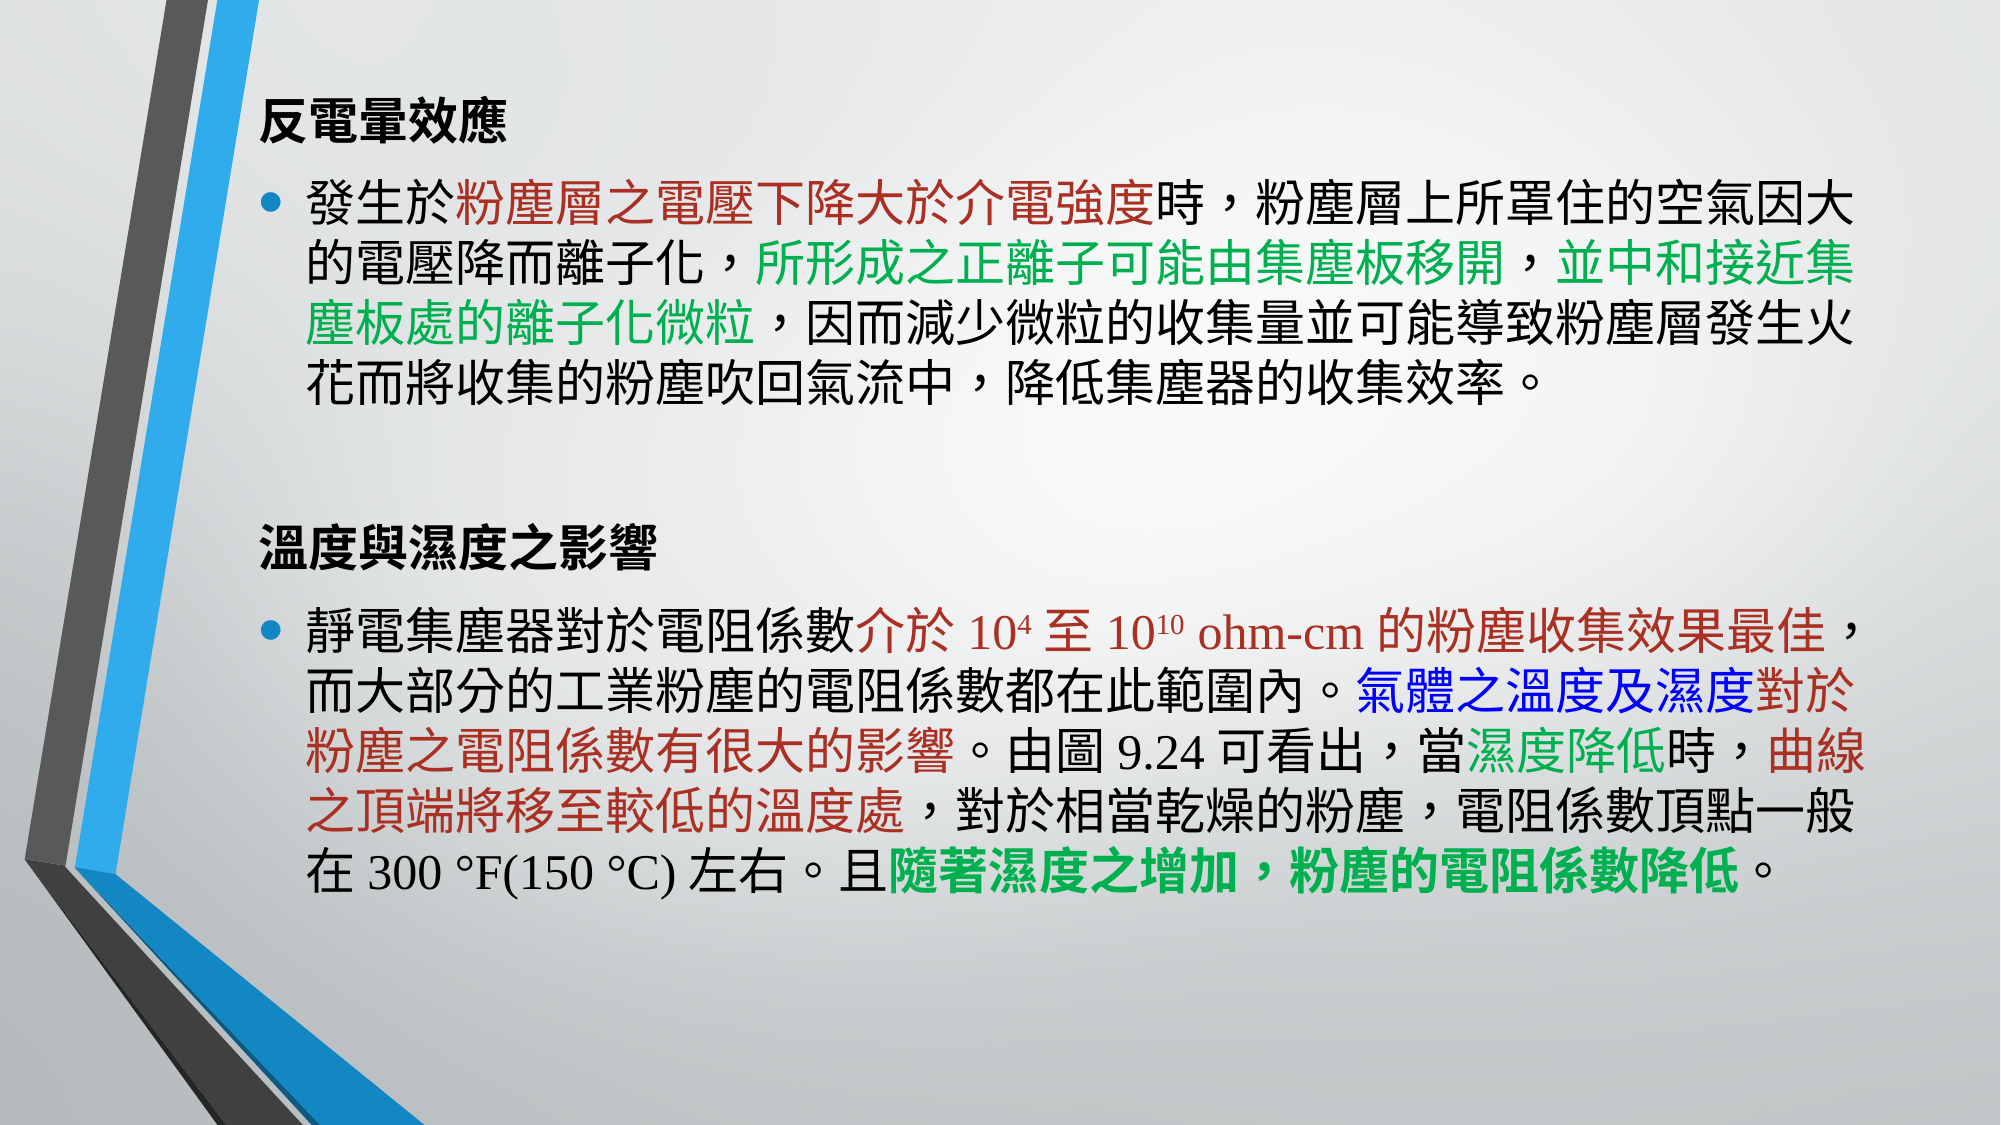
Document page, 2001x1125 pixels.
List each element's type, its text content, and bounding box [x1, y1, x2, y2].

list 反電暈效應 發生於粉塵層之電壓下降大於介電強度時，粉塵層上所罩住的空氣因大的電壓降而離子化，所形成之正離子可能由集塵板移開，並中和接近集塵板處的離子化微粒，因而減少微粒的收集量並可能導致粉塵層發生火花而將收集的粉塵吹回氣流中，降低集塵器的收集效率。 溫度與濕度之影響 靜電集塵器對於電阻係數介於104至1010 ohm-cm的粉塵收集效果最佳，而大部分的工業粉塵的電阻係數都在此範圍內。氣體之溫度及濕度對於粉塵之電阻係數有很大的影響。由圖9.24可看出，當濕度降低時，曲線之頂端將移至較低的溫度處，對於相當乾燥的粉塵，電阻係數頂點一般在300 °F(150 °C)左右。且隨著濕度之增加，粉塵的電阻係數降低。 [243, 38, 1887, 950]
